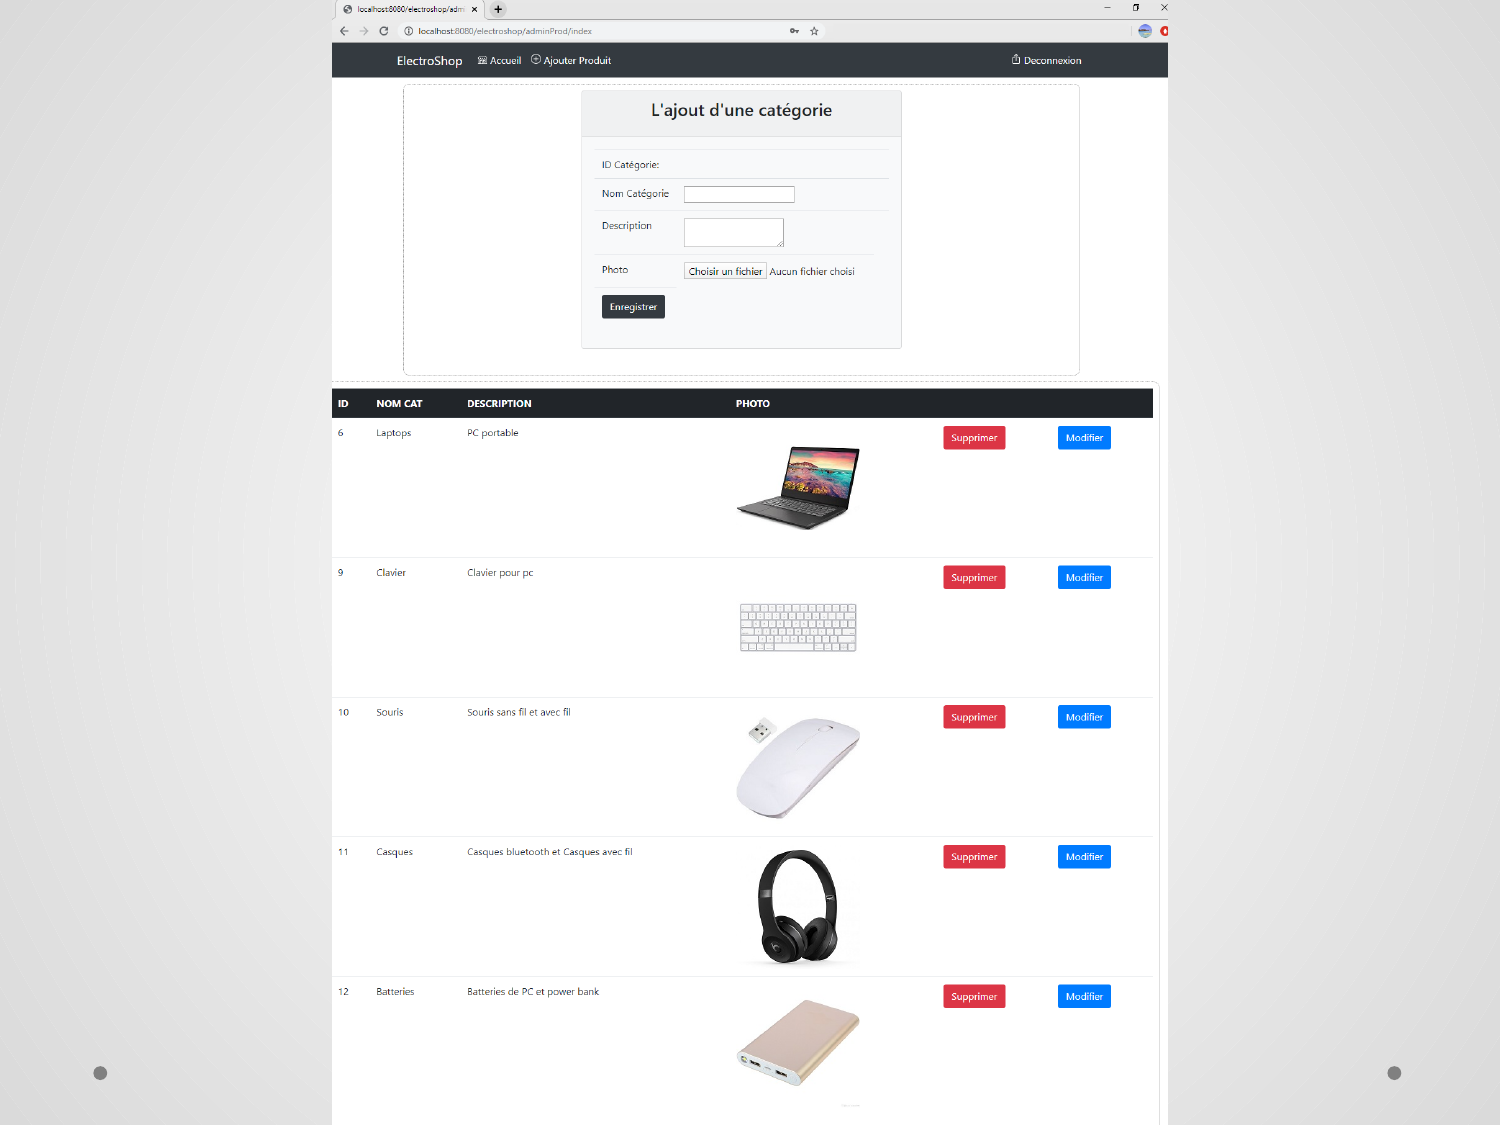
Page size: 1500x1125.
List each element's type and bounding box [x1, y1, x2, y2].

picture [332, 0, 1168, 1125]
